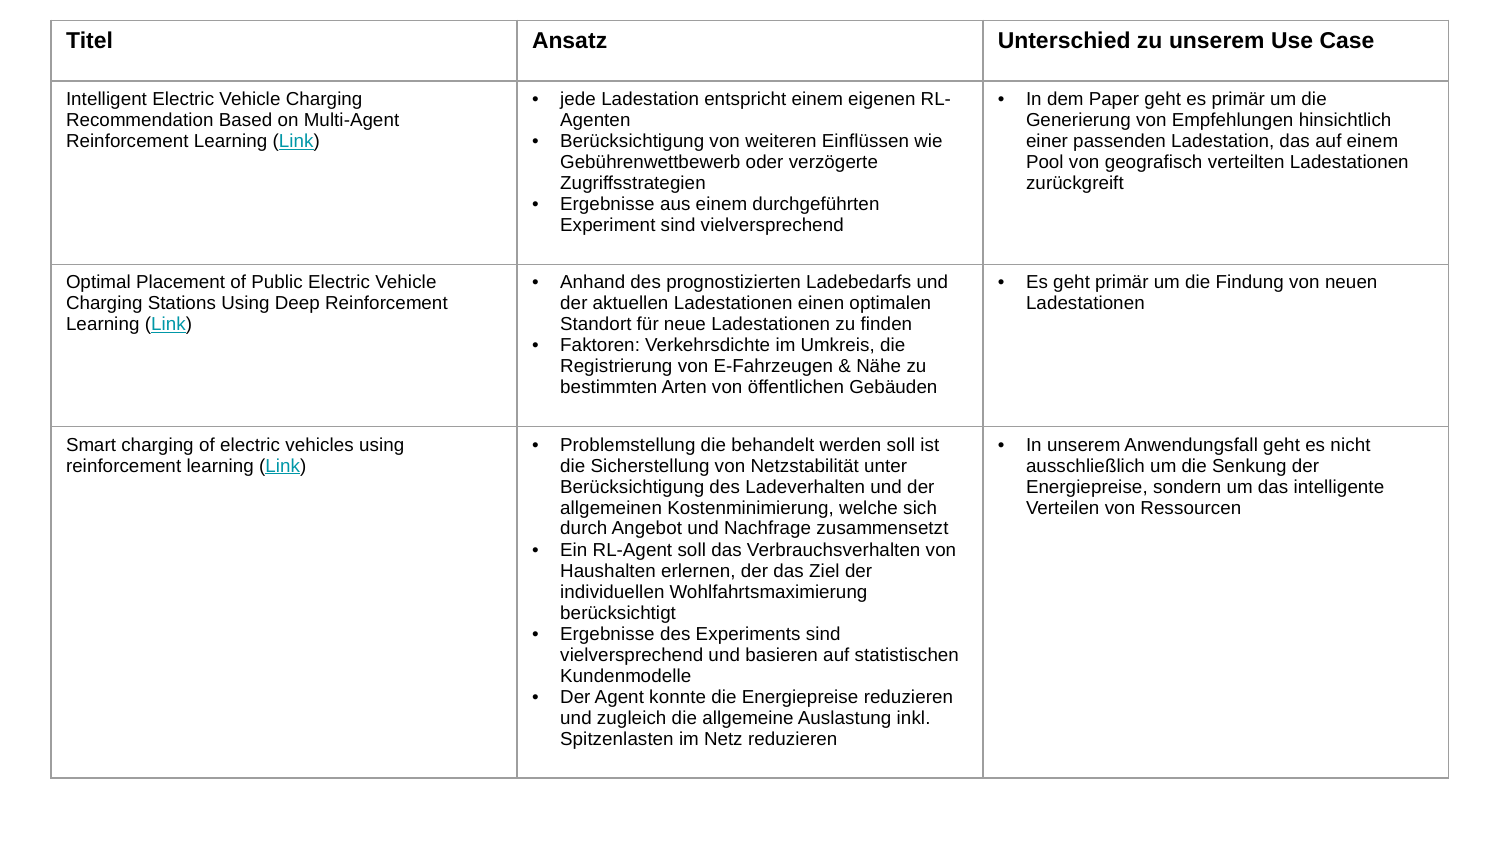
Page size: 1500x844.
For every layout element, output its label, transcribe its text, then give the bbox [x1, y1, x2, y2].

table_cell Smart charging of electric vehicles using reinforcement learning (Link) [52, 427, 516, 777]
table_cell In dem Paper geht es primär um die Generierung von Empfehlungen hinsichtlich einer passenden Ladestation, das auf einem Pool von geografisch verteilten Ladestationen zurückgreift [984, 82, 1448, 264]
table_cell In unserem Anwendungsfall geht es nicht ausschließlich um die Senkung der Energiepreise, sondern um das intelligente Verteilen von Ressourcen [984, 427, 1448, 777]
table_cell Optimal Placement of Public Electric Vehicle Charging Stations Using Deep Reinforcement Learning (Link) [52, 265, 516, 426]
table_cell Intelligent Electric Vehicle Charging Recommendation Based on Multi-Agent Reinforcement Learning (Link) [52, 82, 516, 264]
table_header Titel [52, 21, 516, 80]
table_cell Anhand des prognostizierten Ladebedarfs und der aktuellen Ladestationen einen optimalen Standort für neue Ladestationen zu finden Faktoren: Verkehrsdichte im Umkreis, die Registrierung von E-Fahrzeugen & Nähe zu bestimmten Arten von öffentlichen Gebäuden [518, 265, 982, 426]
table_cell Es geht primär um die Findung von neuen Ladestationen [984, 265, 1448, 426]
table_header Ansatz [518, 21, 982, 80]
table_cell Problemstellung die behandelt werden soll ist die Sicherstellung von Netzstabilität unter Berücksichtigung des Ladeverhalten und der allgemeinen Kostenminimierung, welche sich durch Angebot und Nachfrage zusammensetzt Ein RL-Agent soll das Verbrauchsverhalten von Haushalten erlernen, der das Ziel der individuellen Wohlfahrtsmaximierung berücksichtigt Ergebnisse des Experiments sind vielversprechend und basieren auf statistischen Kundenmodelle Der Agent konnte die Energiepreise reduzieren und zugleich die allgemeine Auslastung inkl. Spitzenlasten im Netz reduzieren [518, 427, 982, 777]
table_cell jede Ladestation entspricht einem eigenen RL-Agenten Berücksichtigung von weiteren Einflüssen wie Gebührenwettbewerb oder verzögerte Zugriffsstrategien Ergebnisse aus einem durchgeführten Experiment sind vielversprechend [518, 82, 982, 264]
table_header Unterschied zu unserem Use Case [984, 21, 1448, 80]
